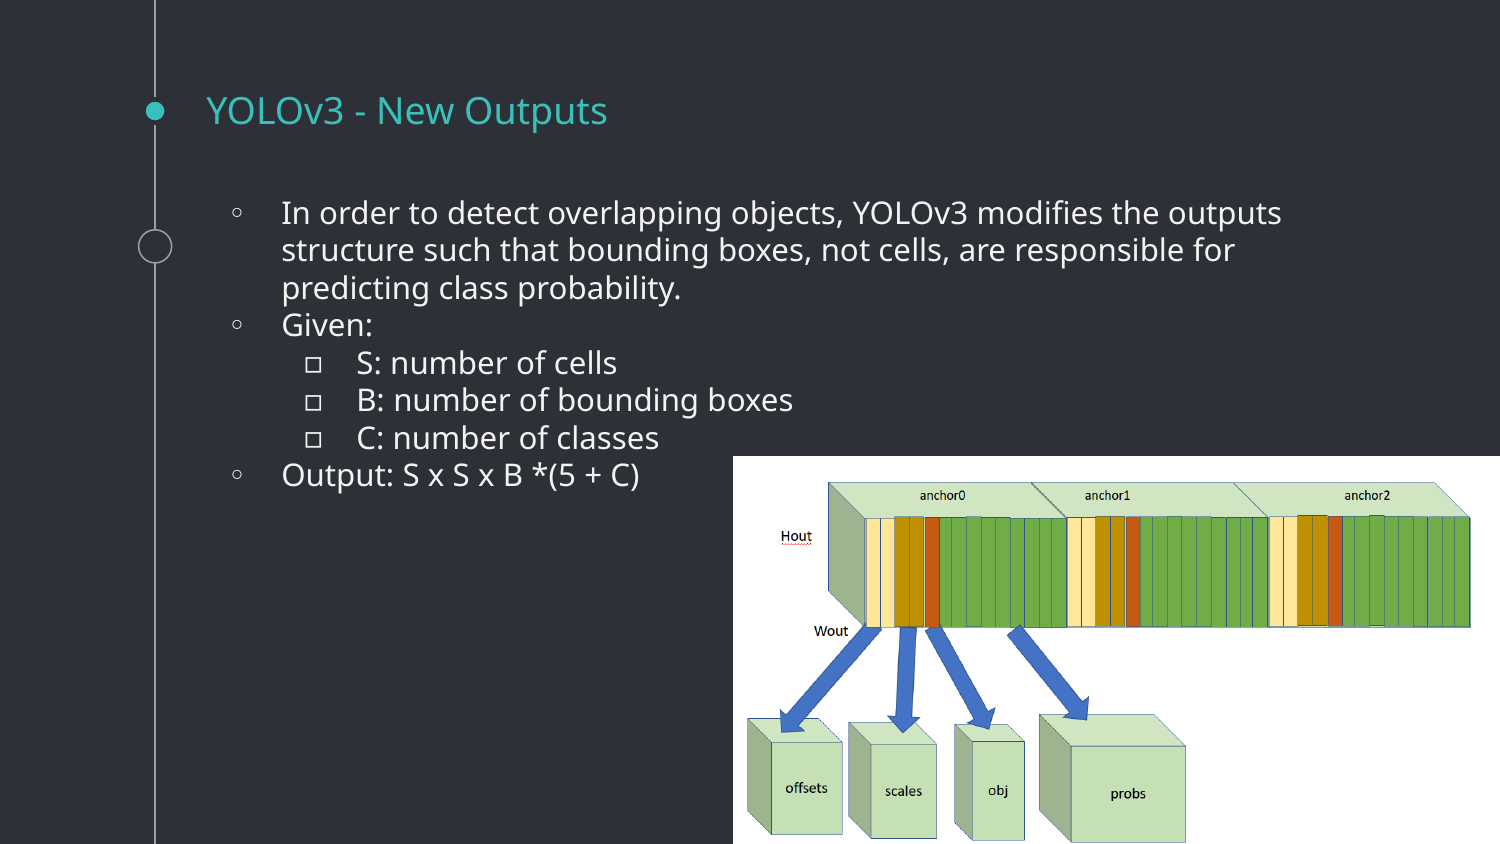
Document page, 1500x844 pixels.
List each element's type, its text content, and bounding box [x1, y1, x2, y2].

picture [733, 456, 1500, 844]
title YOLOv3 - New Outputs [191, 90, 1317, 147]
list In order to detect overlapping objects, YOLOv3 modifies the outputs structure such that bounding boxes, not cells, are responsible for predicting class probability. Given: S: number of cells B: number of bounding boxes C: number of classes Output: S x S x B *(5 + C) [191, 178, 1317, 790]
